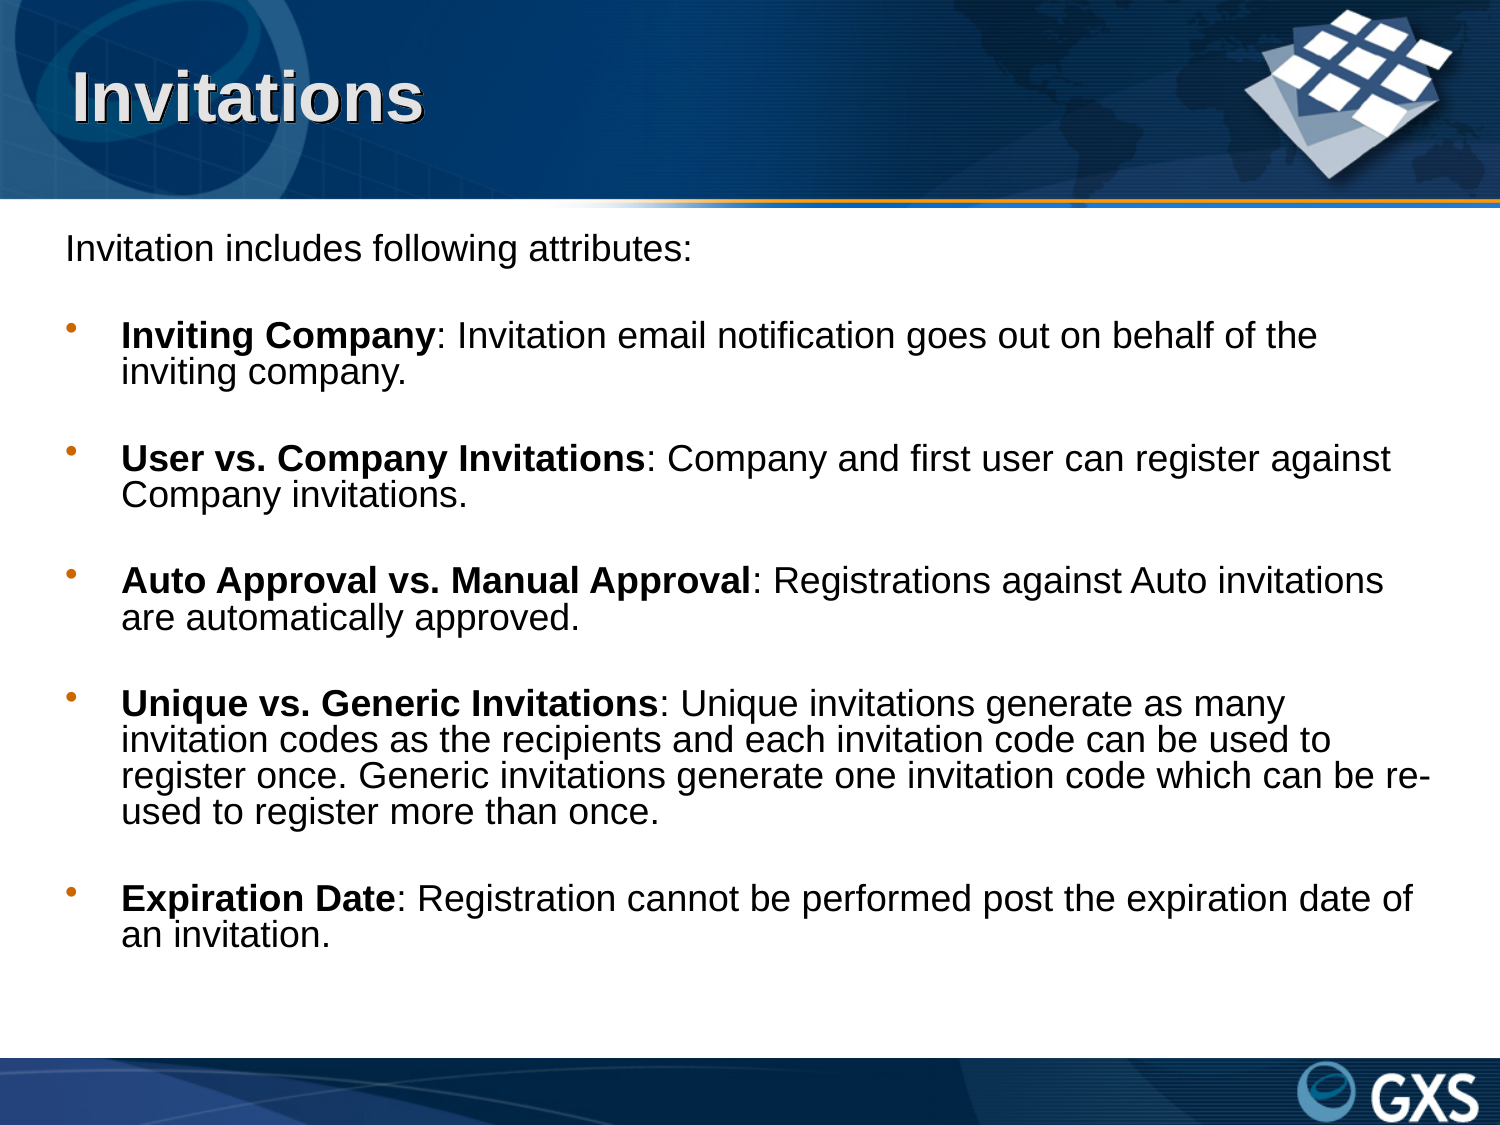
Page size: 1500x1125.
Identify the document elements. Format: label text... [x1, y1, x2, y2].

picture [0, 0, 1500, 208]
picture [0, 1058, 1500, 1125]
list Invitation includes following attributes: Inviting Company: Invitation email notification goes out on behalf of the inviting company. User vs. Company Invitations: Company and first user can register against Company invitations. Auto Approval vs. Manual Approval: Registrations against Auto invitations are automatically approved. Unique vs. Generic Invitations: Unique invitations generate as many invitation codes as the recipients and each invitation code can be used to register once. Generic invitations generate one invitation code which can be re-used to register more than once. Expiration Date: Registration cannot be performed post the expiration date of an invitation. [49, 224, 1451, 1038]
title Invitations [56, 24, 1213, 176]
